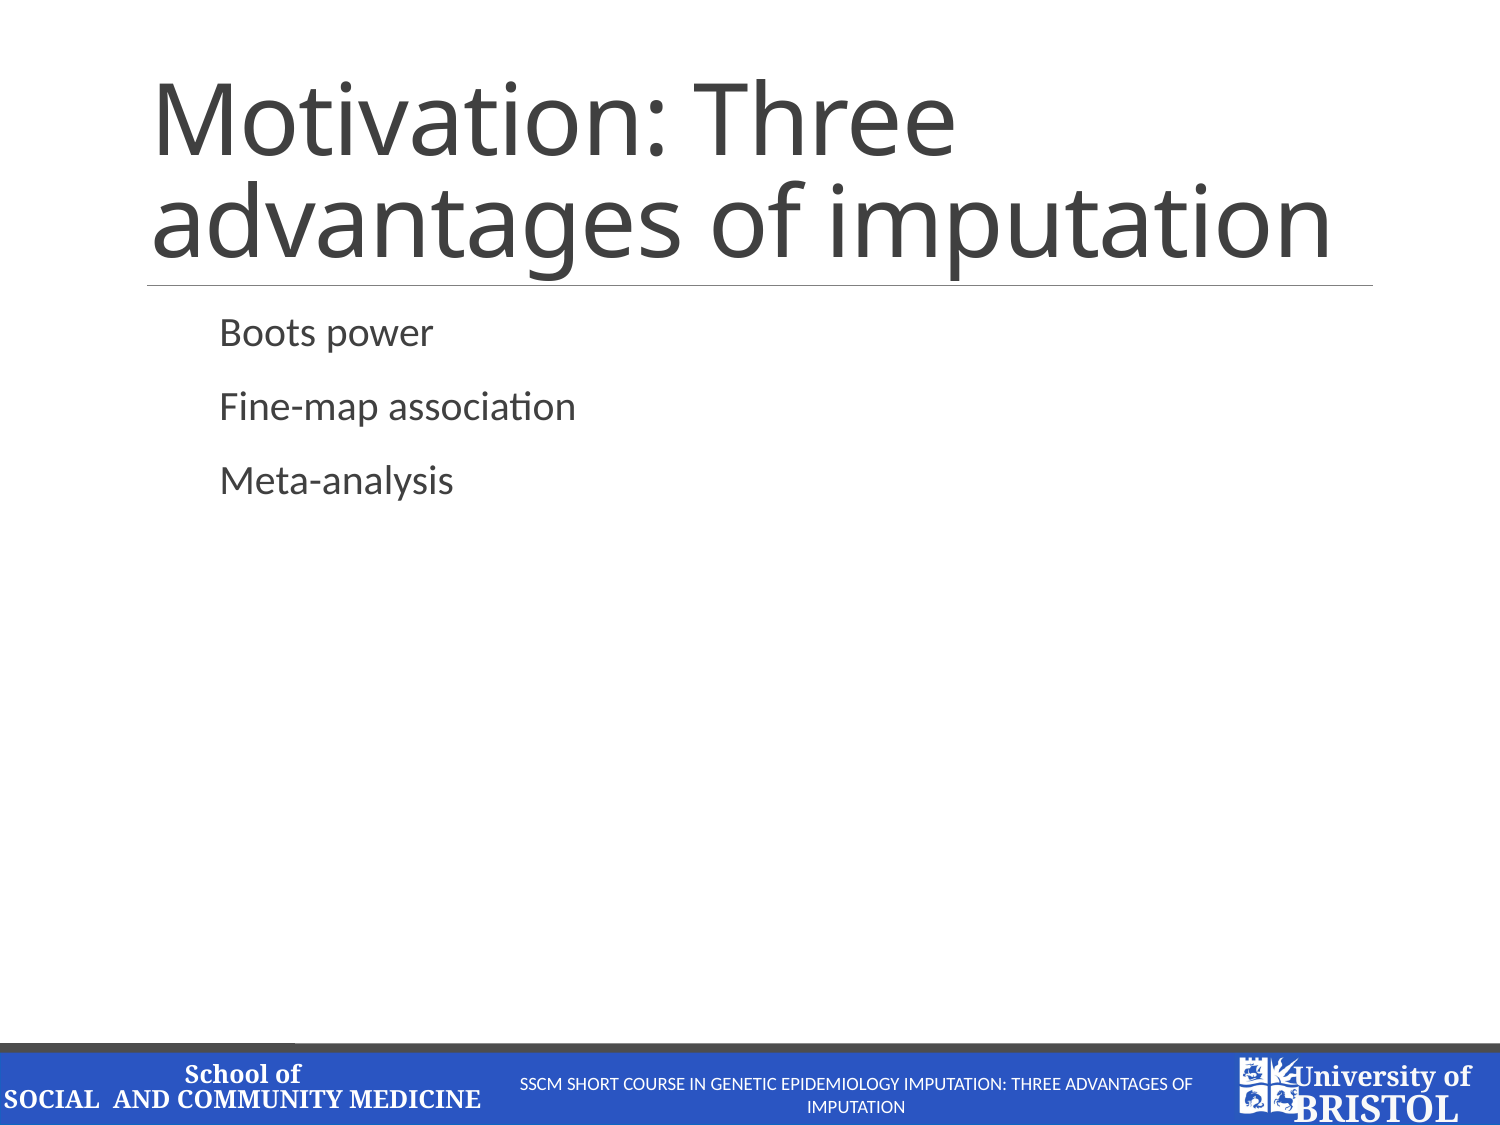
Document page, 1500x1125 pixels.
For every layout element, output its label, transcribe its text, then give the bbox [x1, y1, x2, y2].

footer SSCM Short Course in Genetic Epidemiology Imputation: Three advantages of imputation [501, 1064, 1211, 1125]
list Boots power Fine-map association Meta-analysis [135, 302, 1373, 963]
title Motivation: Three advantages of imputation [135, 47, 1373, 285]
picture [1234, 1053, 1301, 1120]
